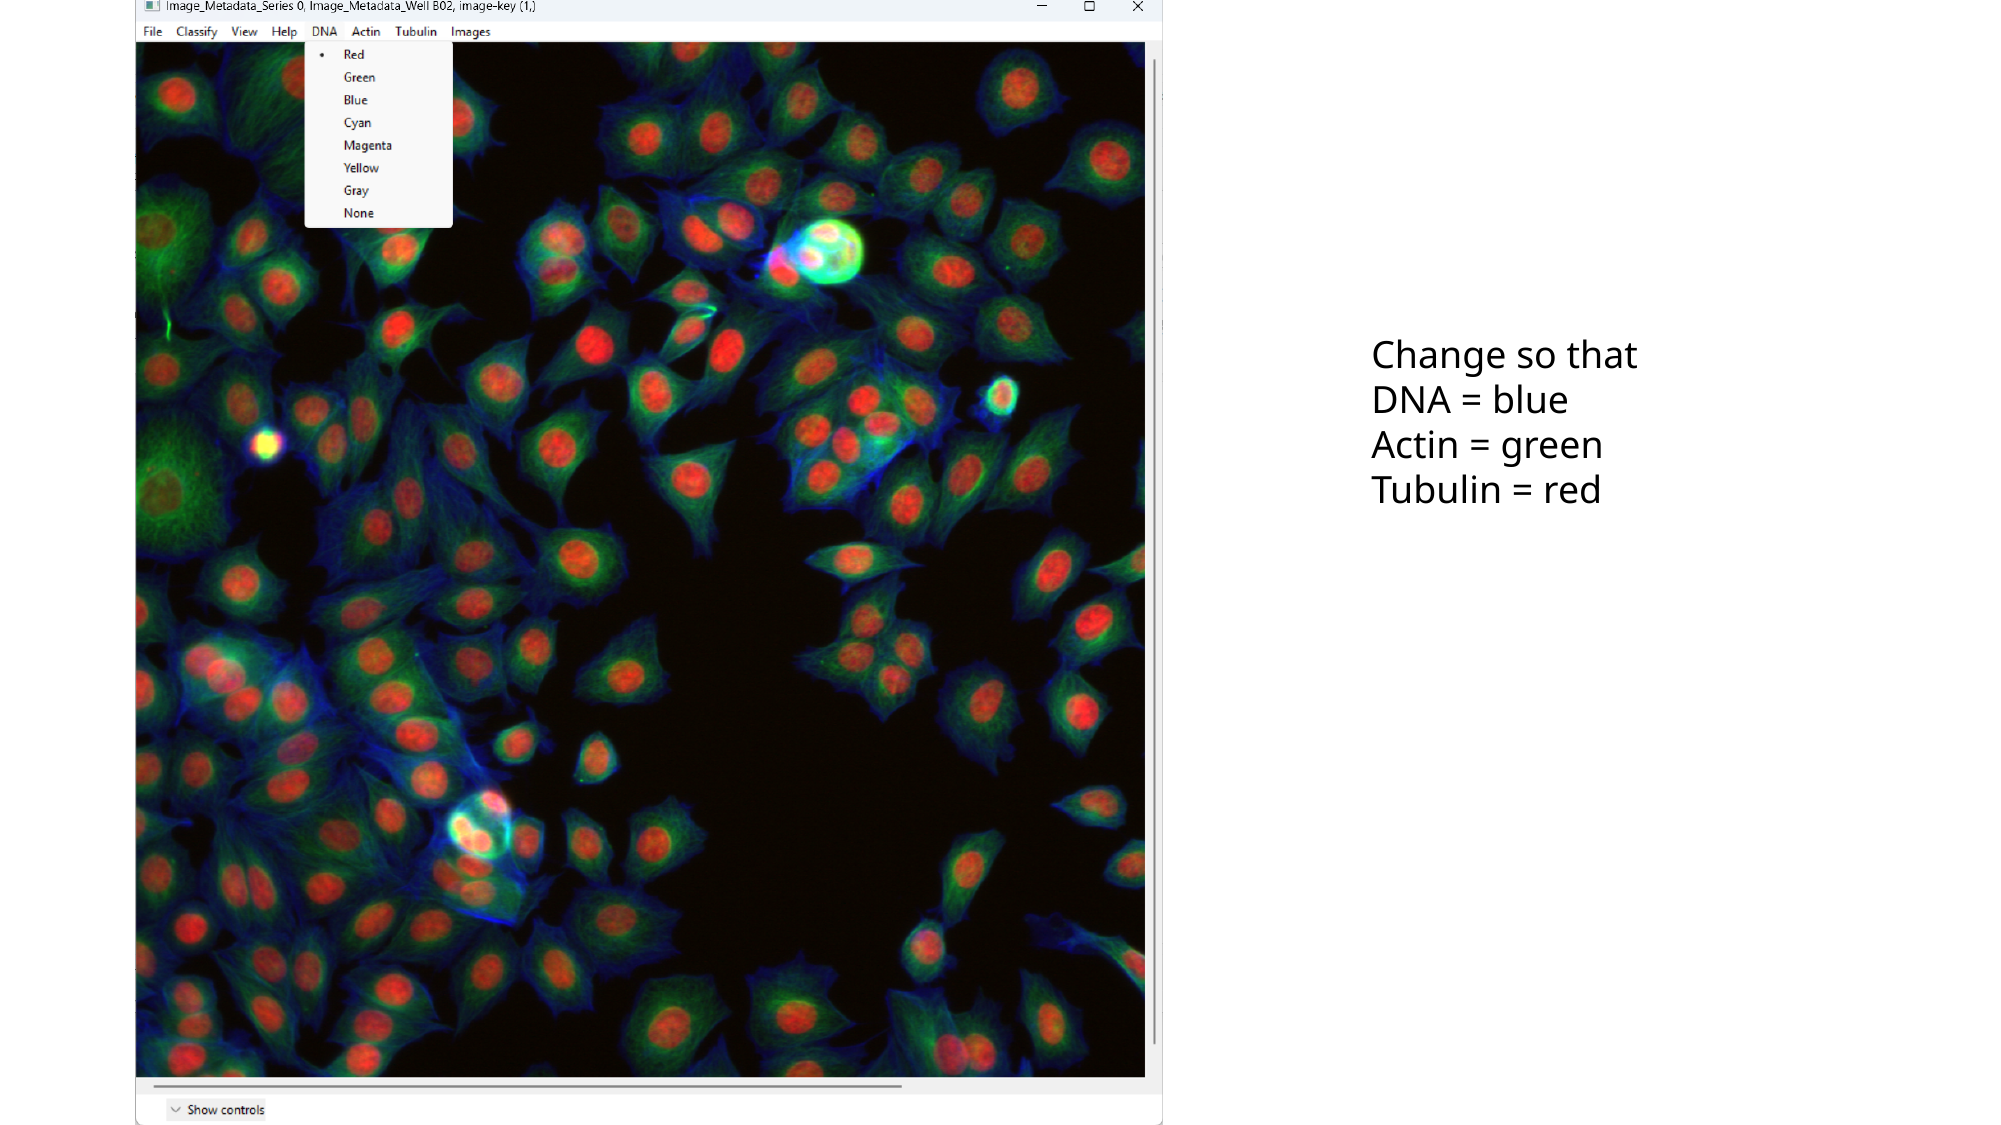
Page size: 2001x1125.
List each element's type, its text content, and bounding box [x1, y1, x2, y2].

picture [134, 0, 1163, 1125]
text_box Change so that DNA = blue Actin = green Tubulin = red [1356, 323, 1655, 519]
